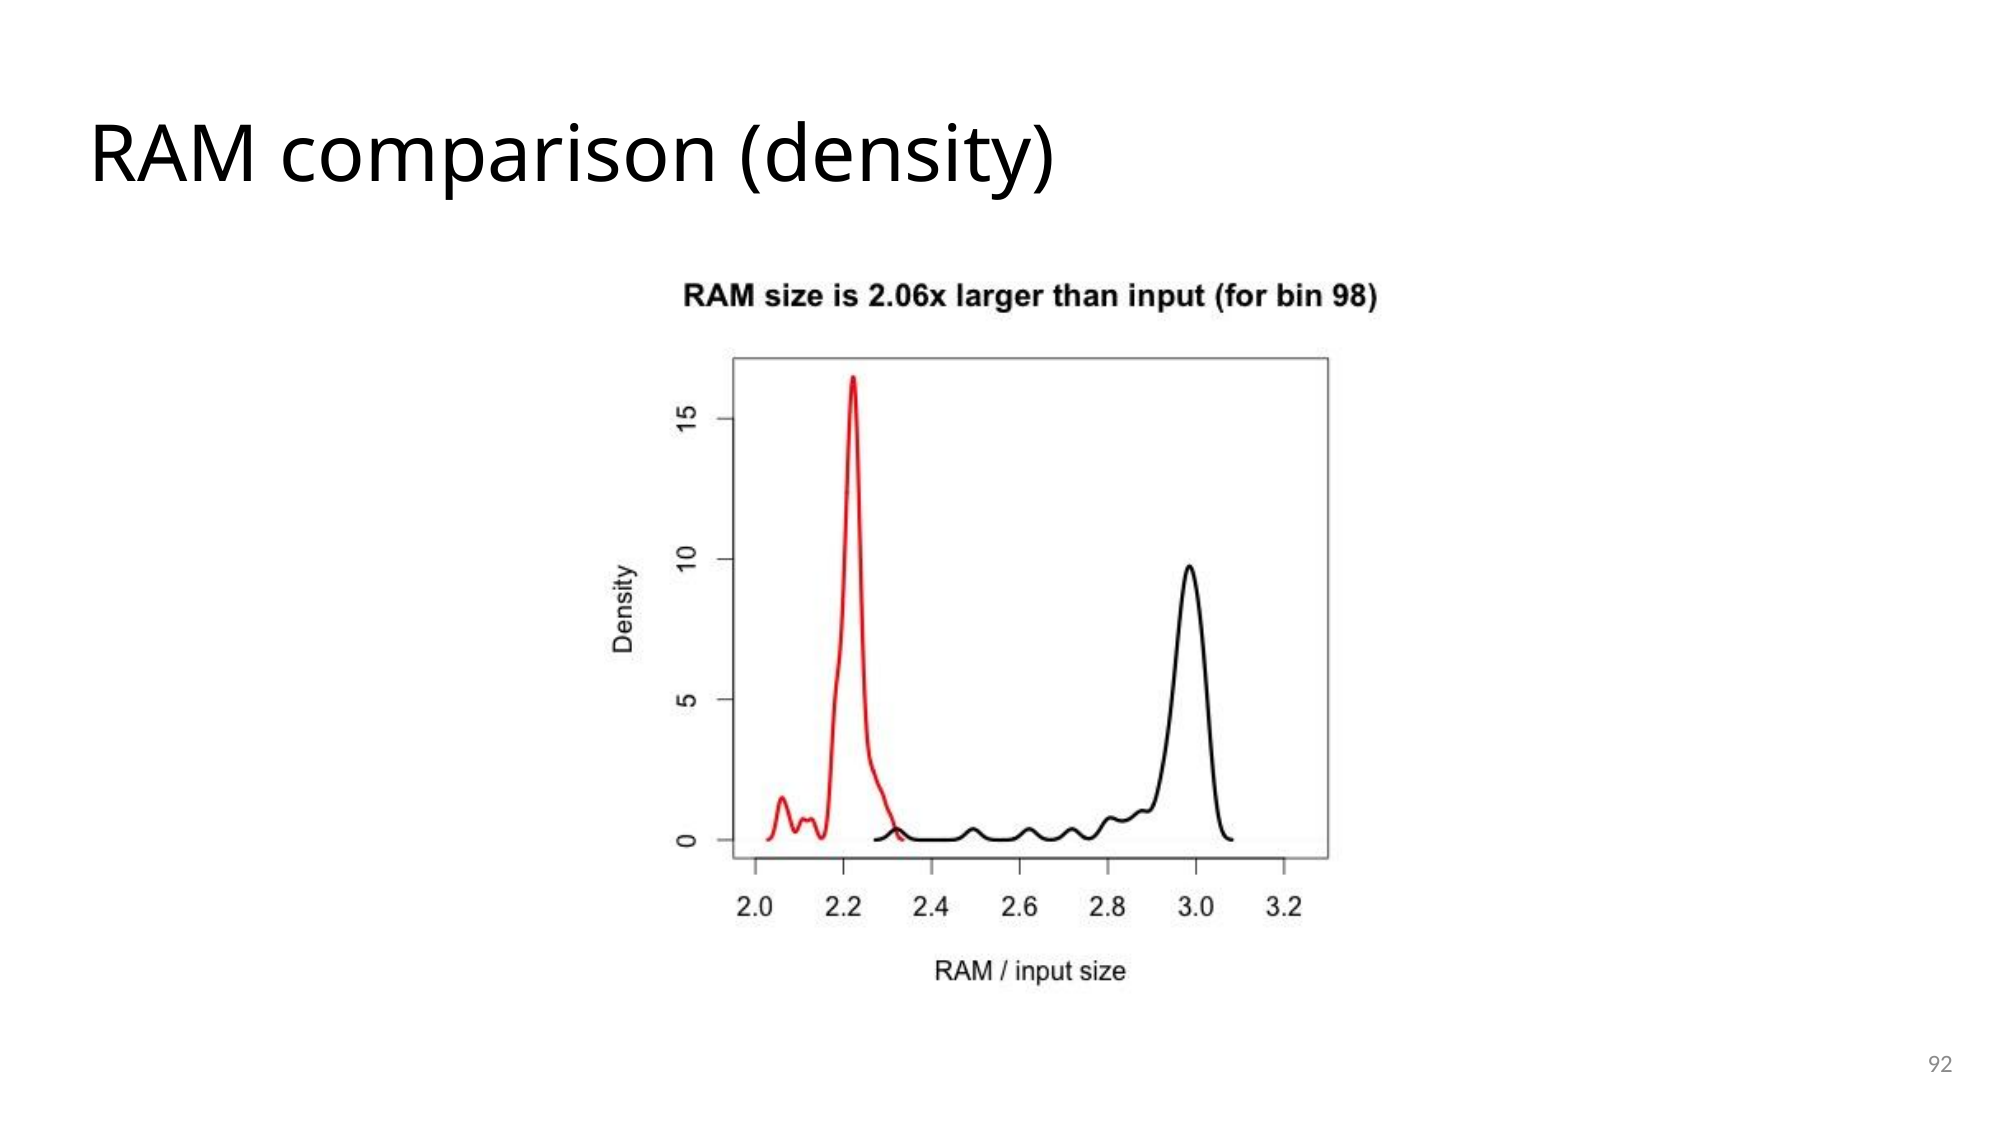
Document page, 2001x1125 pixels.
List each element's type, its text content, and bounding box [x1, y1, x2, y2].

title RAM comparison (density) [68, 93, 1932, 219]
slide_number 92 [1853, 1019, 1974, 1106]
picture [604, 229, 1395, 1020]
